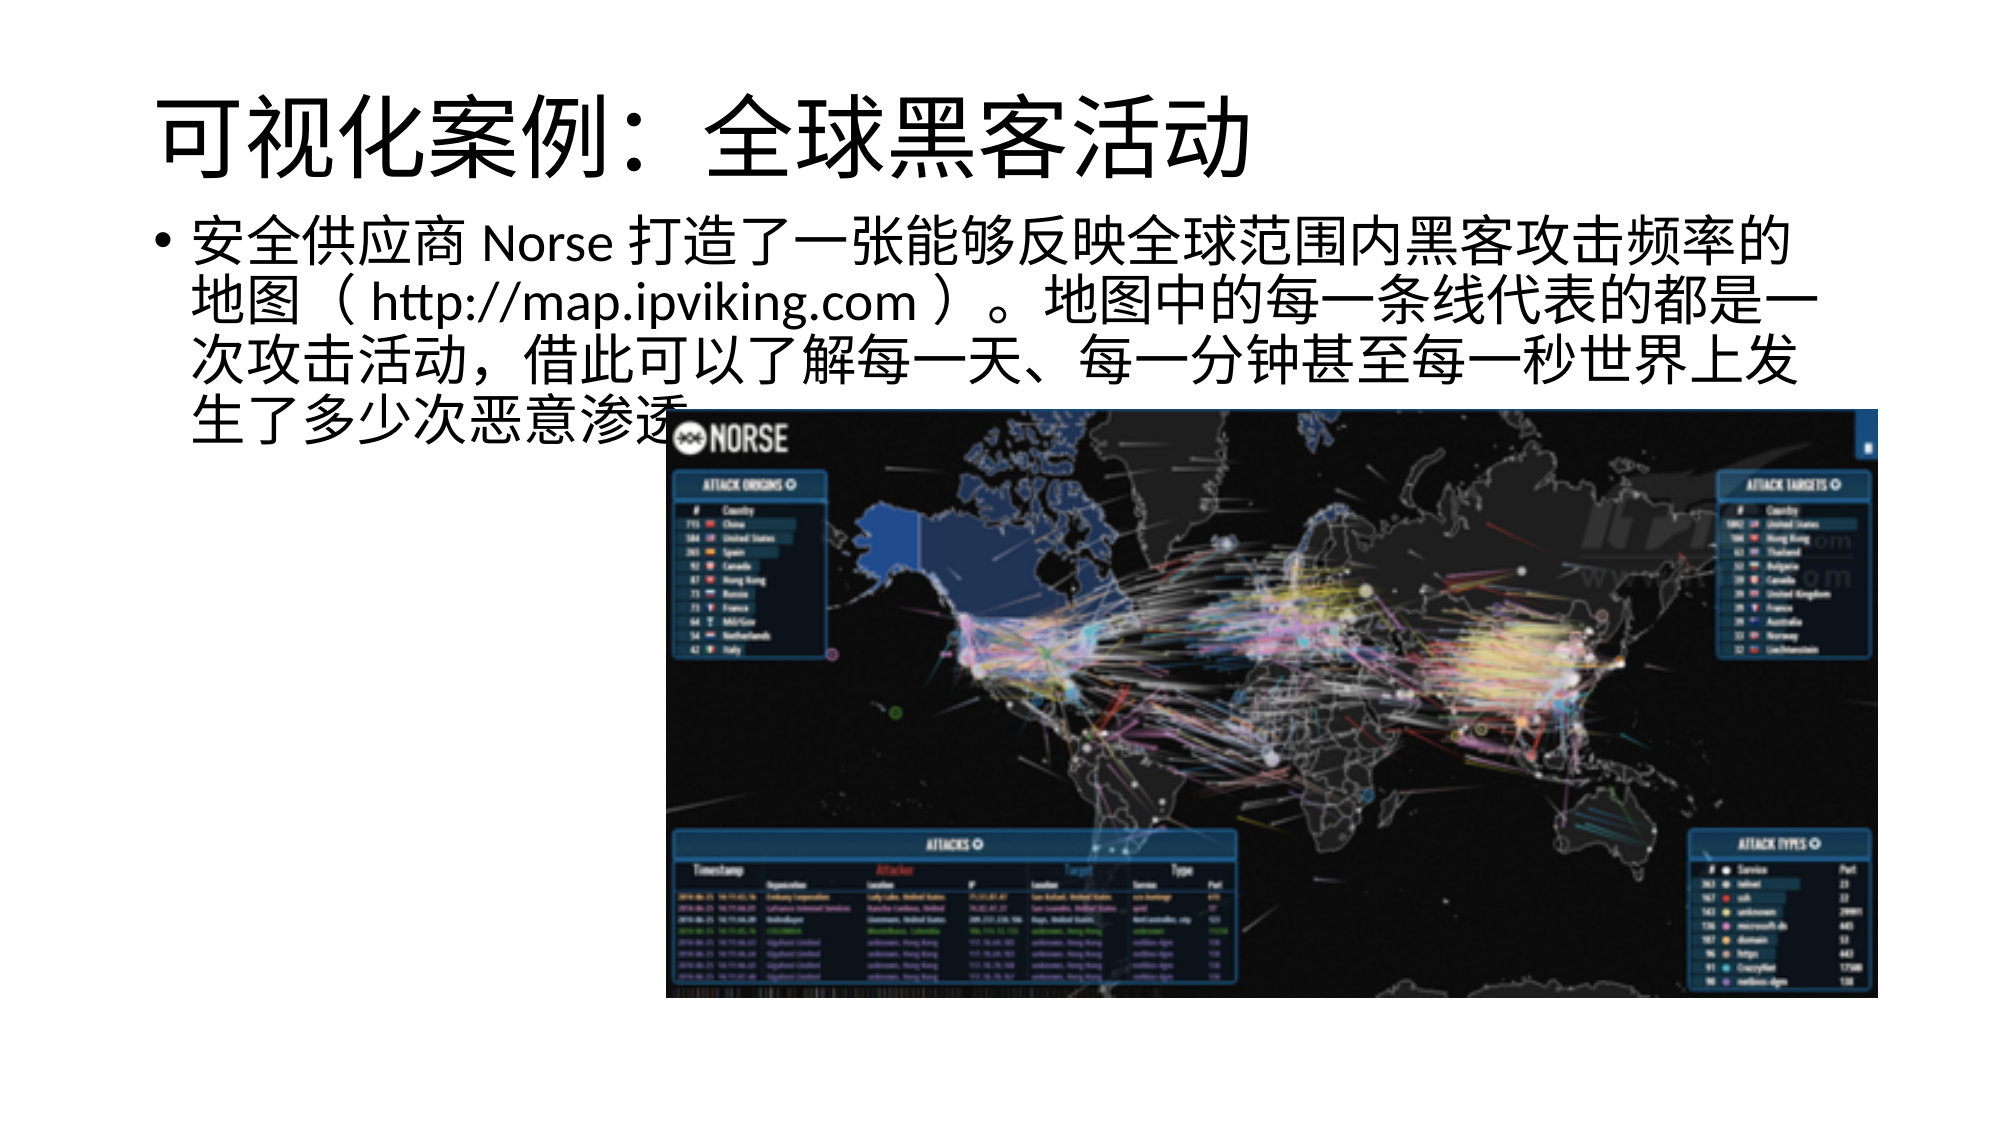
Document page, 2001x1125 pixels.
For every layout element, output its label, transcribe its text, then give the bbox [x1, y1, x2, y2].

list 安全供应商Norse打造了一张能够反映全球范围内黑客攻击频率的地图（http://map.ipviking.com）。地图中的每一条线代表的都是一次攻击活动，借此可以了解每一天、每一分钟甚至每一秒世界上发生了多少次恶意渗透。 [138, 205, 1864, 920]
picture [666, 409, 1878, 998]
title 可视化案例：全球黑客活动 [137, 33, 1863, 251]
